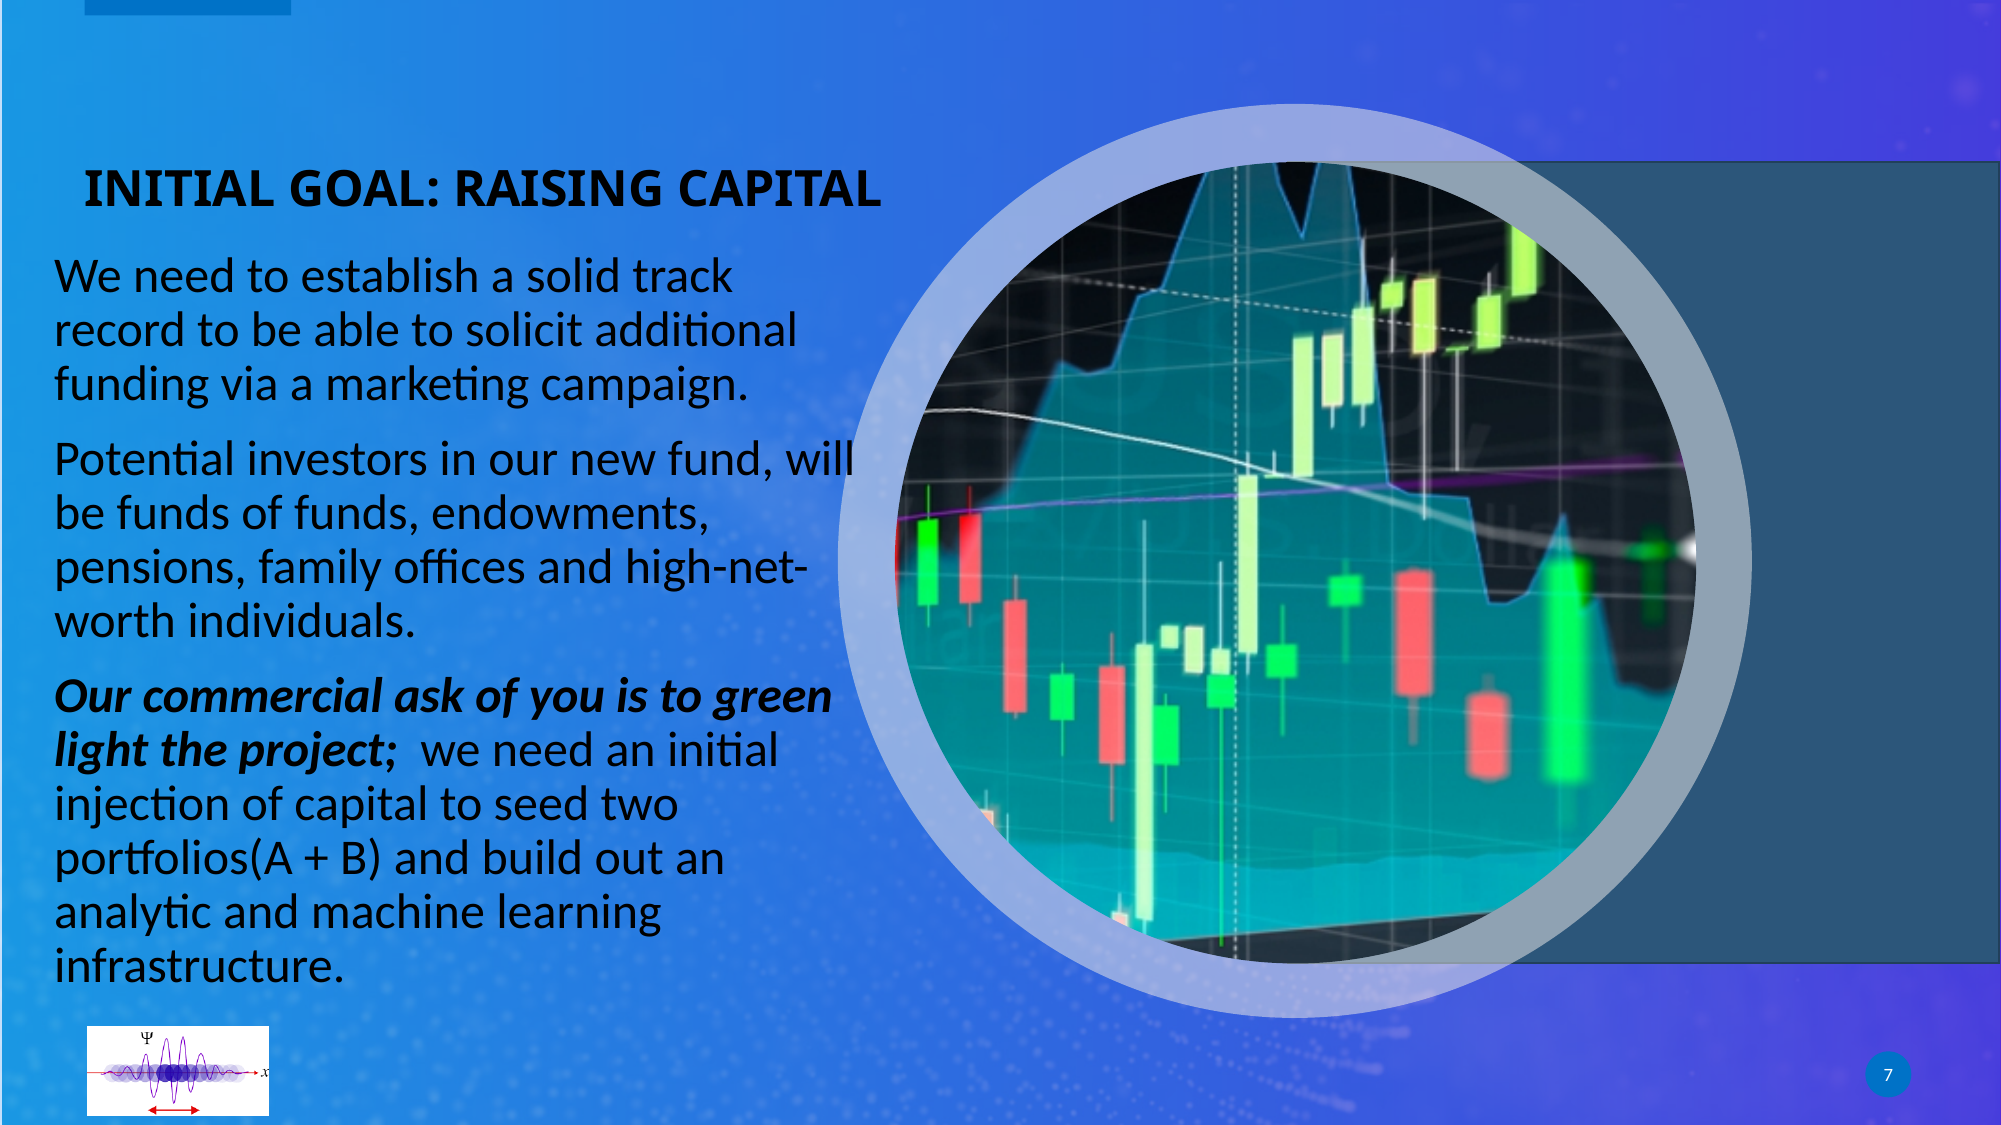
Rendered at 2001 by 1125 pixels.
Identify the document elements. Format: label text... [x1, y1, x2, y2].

picture [894, 162, 1697, 964]
list We need to establish a solid track record to be able to solicit additional funding via a marketing campaign. Potential investors in our new fund, will be funds of funds, endowments, pensions, family offices and high-net-worth individuals. Our commercial ask of you is to green light the project; we need an initial injection of capital to seed two portfolios(A + B) and build out an analytic and machine learning infrastructure. [54, 249, 861, 964]
picture [87, 1026, 269, 1116]
slide_number 7 [1864, 1059, 1913, 1090]
title Initial goal: raising capital [84, 81, 895, 300]
